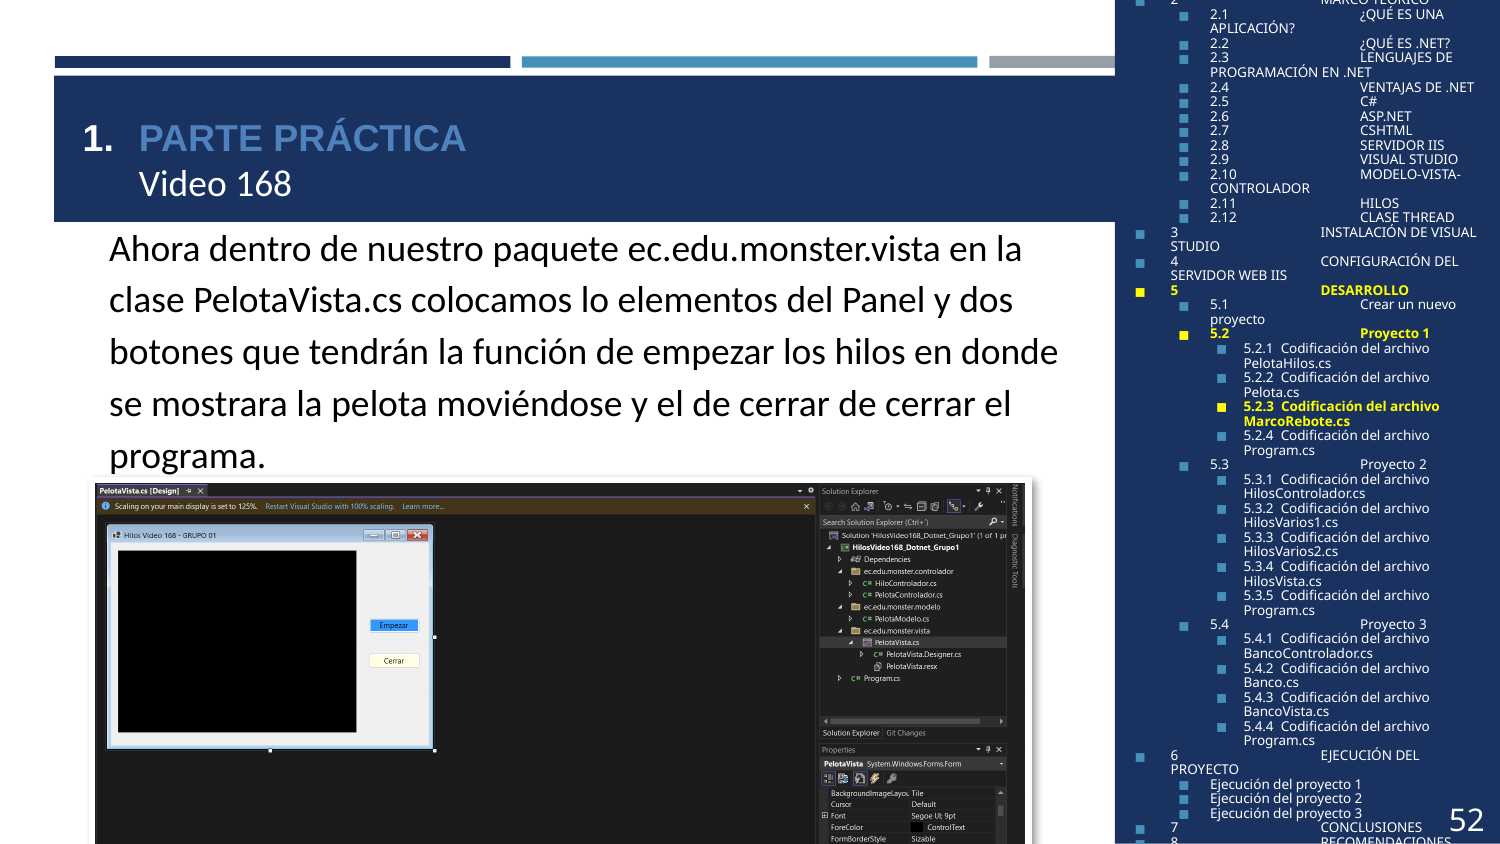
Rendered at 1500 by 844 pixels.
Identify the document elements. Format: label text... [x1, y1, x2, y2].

title PARTE PRÁCTICA Video 168 [71, 75, 1121, 210]
text_box Ahora dentro de nuestro paquete ec.edu.monster.vista en la clase PelotaVista.cs colocamos lo elementos del Panel y dos botones que tendrán la función de empezar los hilos en donde se mostrara la pelota moviéndose y el de cerrar de cerrar el programa. [94, 209, 1090, 483]
picture [94, 482, 1026, 844]
text_box [1114, 210, 1437, 844]
text_box [1114, 0, 1500, 75]
text_box 1 OBJETIVOS 2 MARCO TEÓRICO 2.1 ¿QUÉ ES UNA APLICACIÓN? 2.2 ¿QUÉ ES .NET? 2.3 LENGUAJES DE PROGRAMACIÓN EN .NET 2.4 VENTAJAS DE .NET 2.5 C# 2.6 ASP.NET 2.7 CSHTML 2.8 SERVIDOR IIS 2.9 VISUAL STUDIO 2.10 MODELO-VISTA-CONTROLADOR 2.11 HILOS 2.12 CLASE THREAD 3 INSTALACIÓN DE VISUAL STUDIO 4 CONFIGURACIÓN DEL SERVIDOR WEB IIS 5 DESARROLLO 5.1 Crear un nuevo proyecto 5.2 Proyecto 1 5.2.1 Codificación del archivo PelotaHilos.cs 5.2.2 Codificación del archivo Pelota.cs 5.2.3 Codificación del archivo MarcoRebote.cs 5.2.4 Codificación del archivo Program.cs 5.3 Proyecto 2 5.3.1 Codificación del archivo HilosControlador.cs 5.3.2 Codificación del archivo HilosVarios1.cs 5.3.3 Codificación del archivo HilosVarios2.cs 5.3.4 Codificación del archivo HilosVista.cs 5.3.5 Codificación del archivo Program.cs 5.4 Proyecto 3 5.4.1 Codificación del archivo BancoControlador.cs 5.4.2 Codificación del archivo Banco.cs 5.4.3 Codificación del archivo BancoVista.cs 5.4.4 Codificación del archivo Program.cs 6 EJECUCIÓN DEL PROYECTO Ejecución del proyecto 1 Ejecución del proyecto 2 Ejecución del proyecto 3 7 CONCLUSIONES 8 RECOMENDACIONES 9 BIBLIOGRAFÍA [1121, 30, 1500, 814]
text_box 52 [1437, 814, 1500, 844]
